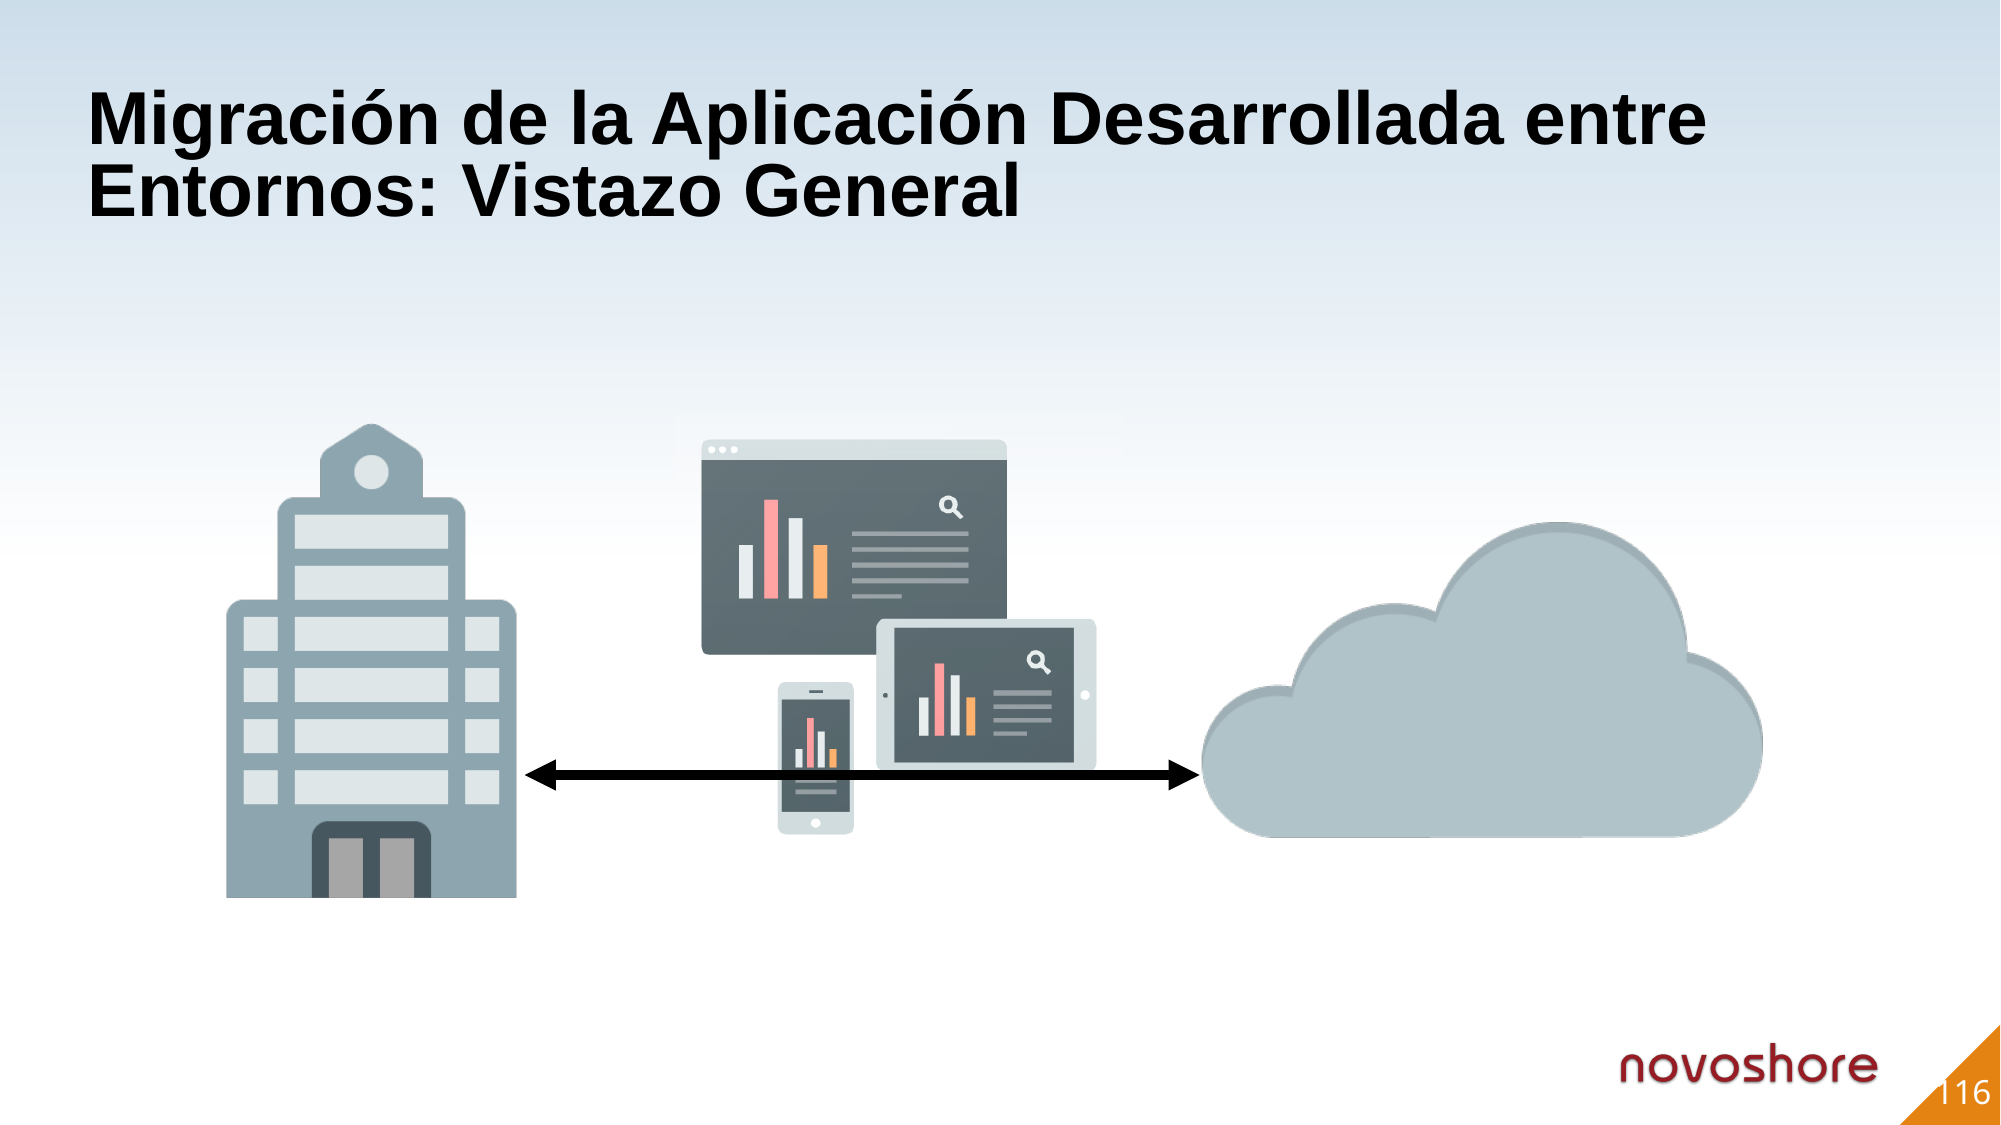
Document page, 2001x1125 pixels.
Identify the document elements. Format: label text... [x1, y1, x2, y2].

picture [1161, 362, 1803, 1003]
picture [674, 412, 1123, 774]
picture [1617, 1034, 1881, 1097]
picture [99, 387, 644, 932]
slide_number 116 [1891, 1014, 1992, 1117]
picture [674, 776, 1123, 861]
text_box Migración de la Aplicación Desarrollada entre Entornos: Vistazo General [87, 74, 1886, 231]
